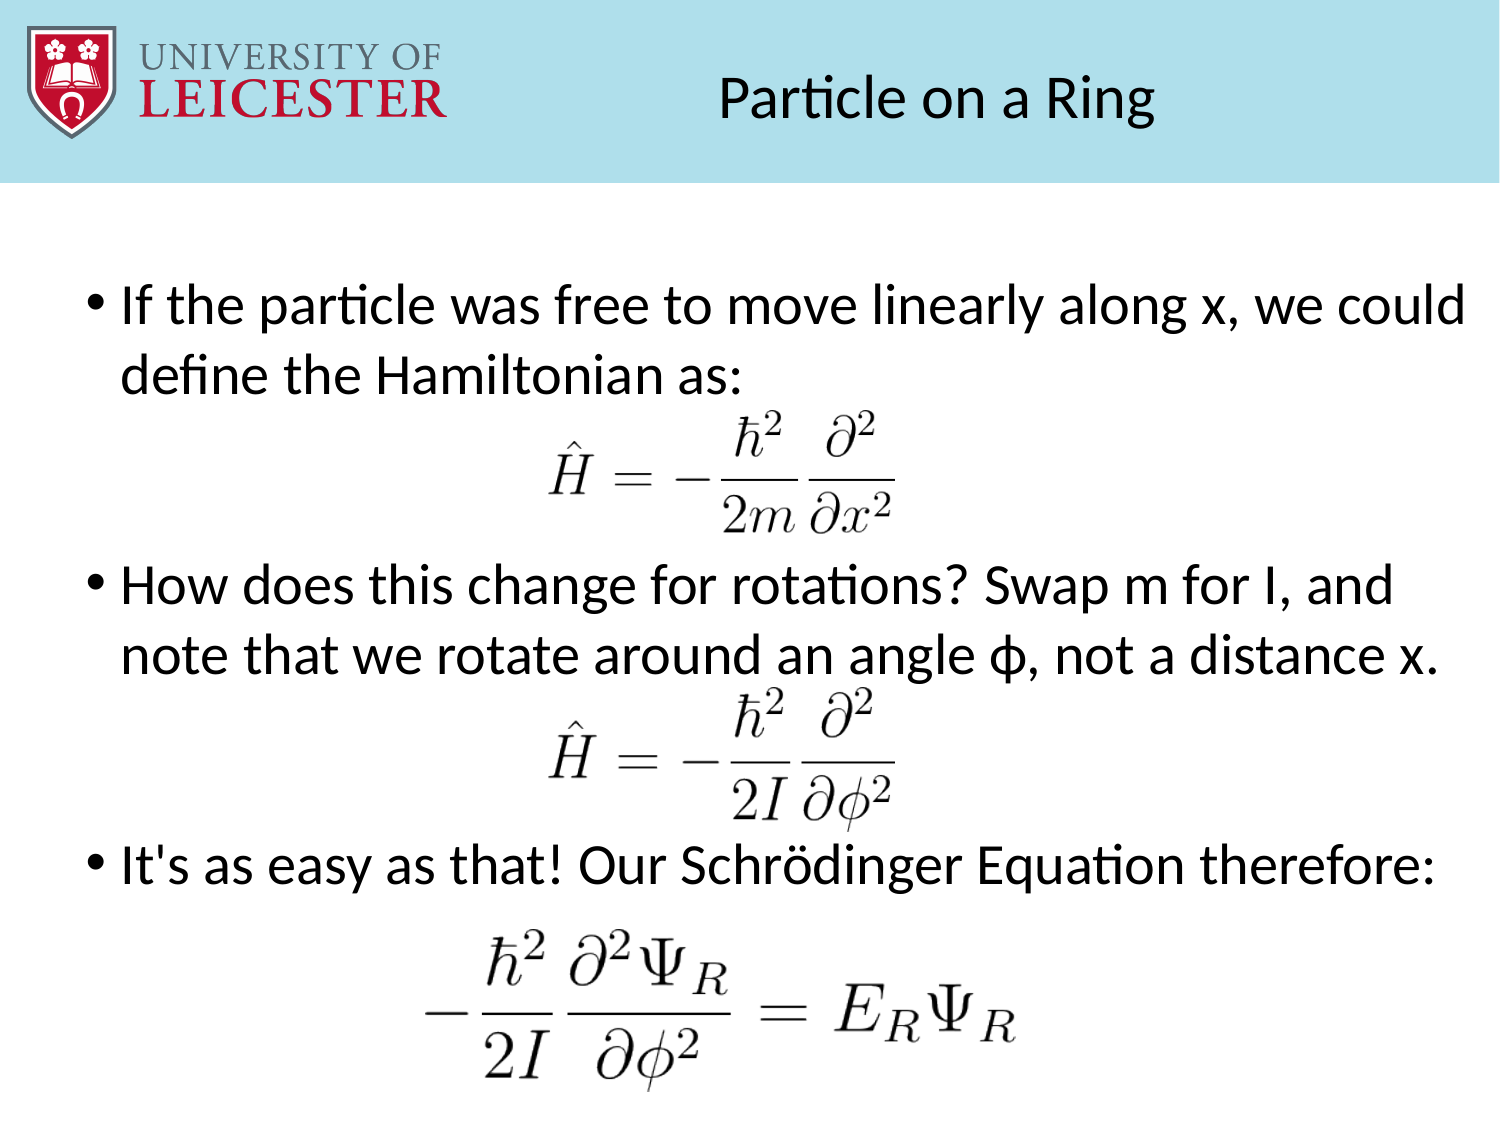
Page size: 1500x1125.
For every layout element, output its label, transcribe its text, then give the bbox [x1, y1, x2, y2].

text_box If the particle was free to move linearly along x, we could define the Hamiltonian as: How does this change for rotations? Swap m for I, and note that we rotate around an angle ϕ, not a distance x. It's as easy as that! Our Schrödinger Equation therefore: [74, 260, 1492, 902]
text_box Particle on a Ring [455, 50, 1420, 137]
picture [27, 26, 447, 139]
picture [425, 929, 1016, 1092]
picture [548, 687, 895, 832]
picture [548, 410, 895, 535]
text_box [0, 0, 1500, 184]
